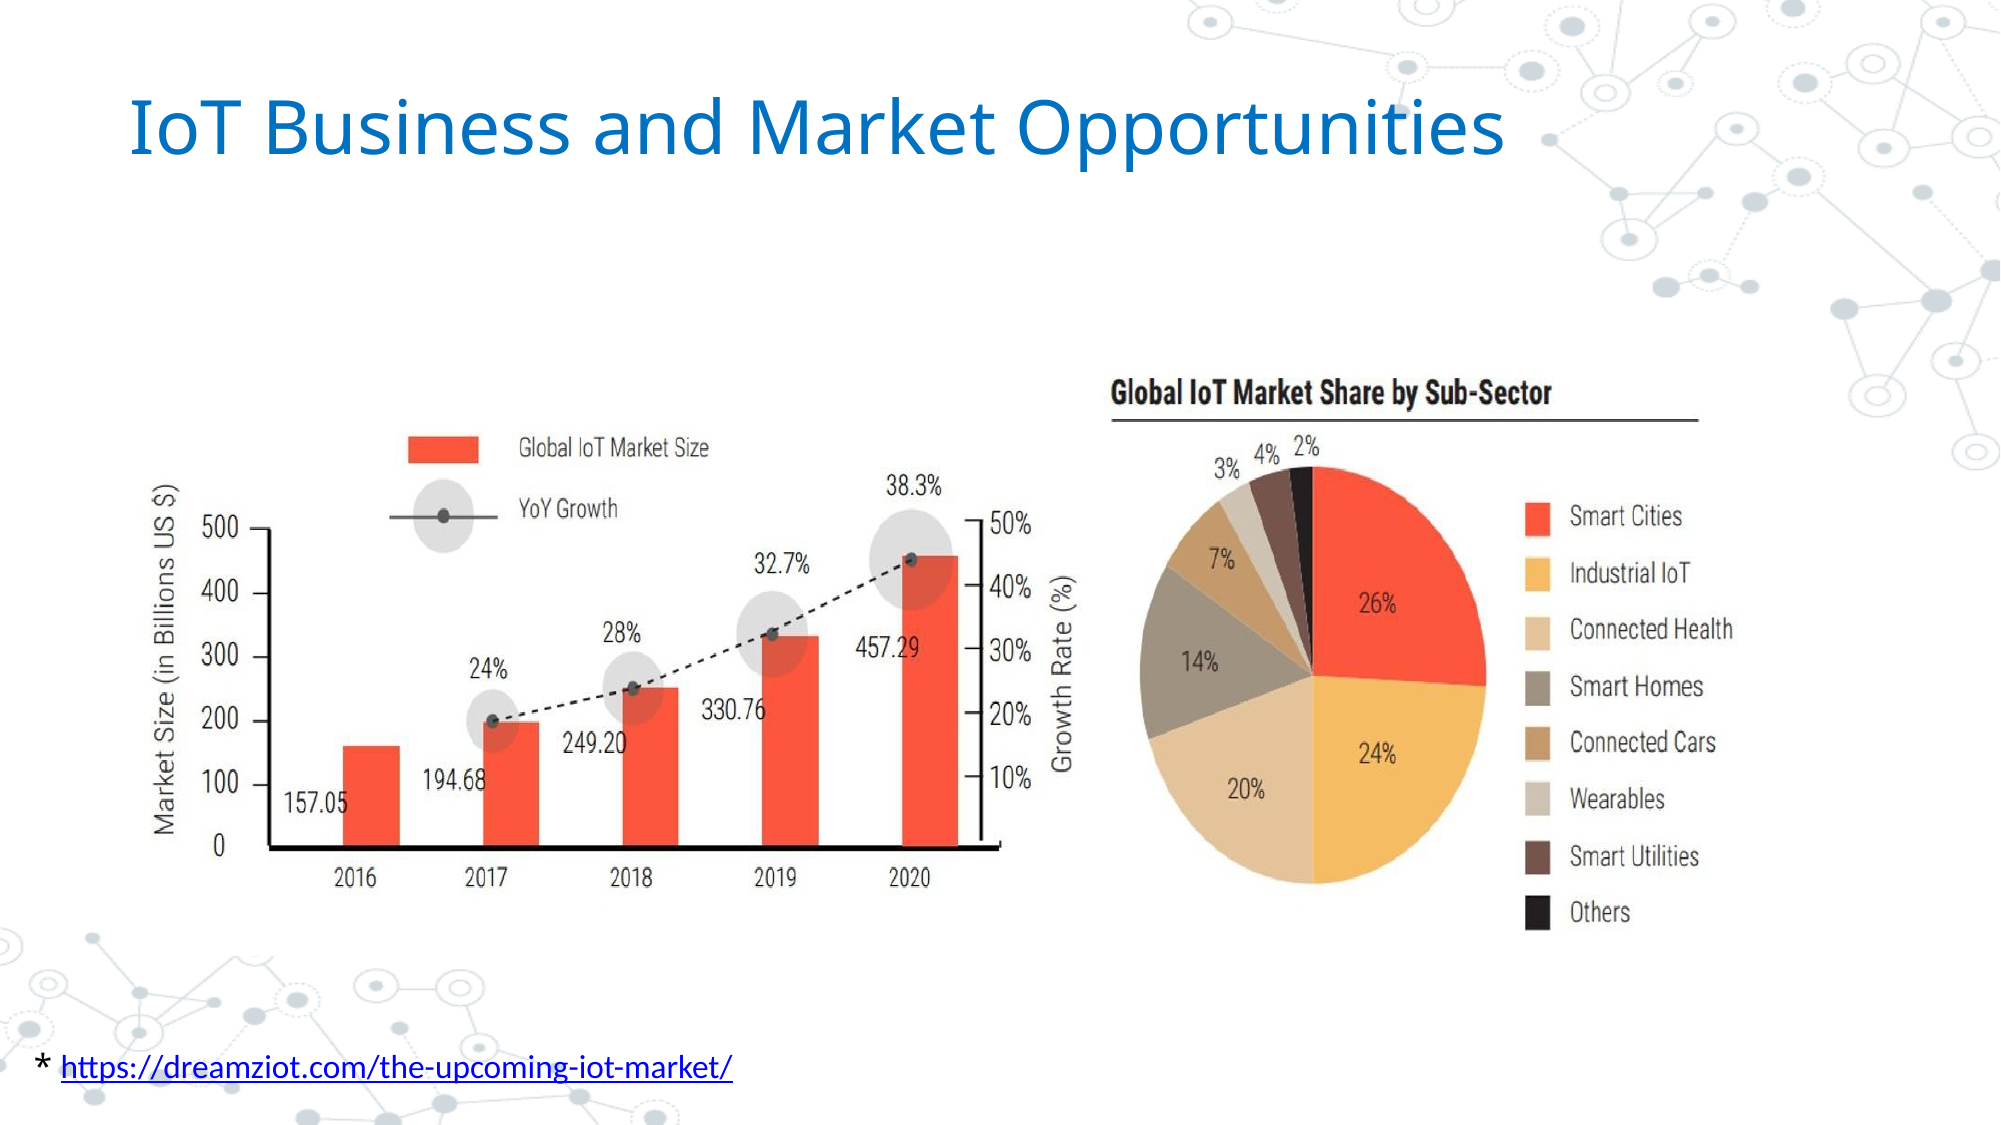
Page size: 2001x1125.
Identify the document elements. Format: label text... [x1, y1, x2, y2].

picture [0, 0, 2001, 1125]
text_box * https://dreamziot.com/the-upcoming-iot-market/ [18, 1038, 1902, 1093]
list [131, 311, 1902, 1038]
title IoT Business and Market Opportunities [114, 61, 1886, 187]
